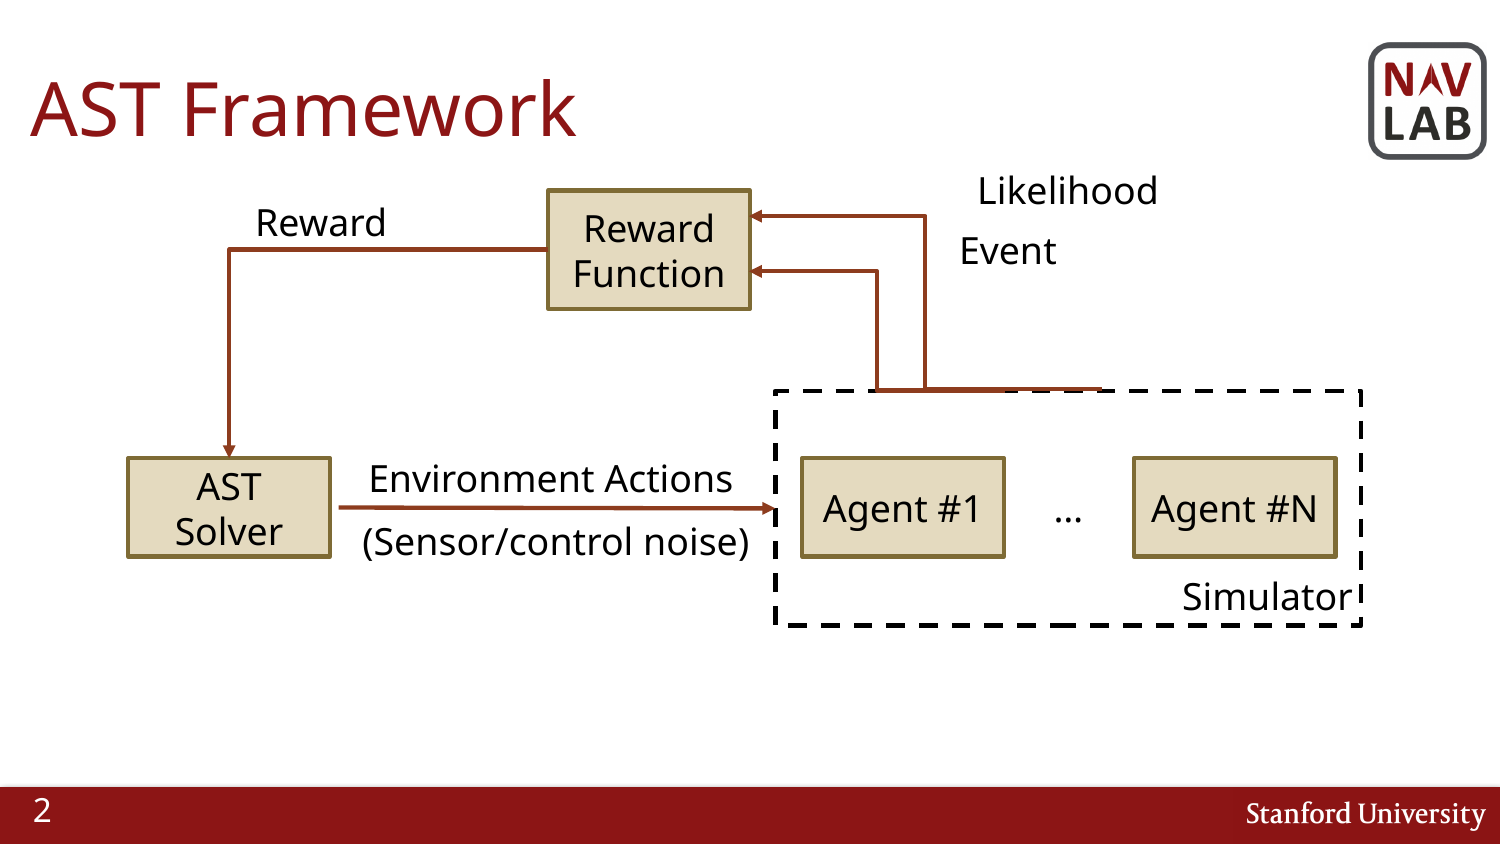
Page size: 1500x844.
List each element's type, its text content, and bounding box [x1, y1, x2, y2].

text_box Reward [240, 191, 402, 246]
text_box Simulator [1167, 565, 1368, 625]
title AST Framework [30, 60, 1295, 159]
text_box Environment Actions [353, 447, 749, 504]
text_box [748, 215, 1102, 390]
picture [1233, 787, 1500, 844]
text_box (Sensor/control noise) [347, 517, 765, 571]
text_box AST Solver [126, 456, 332, 559]
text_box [228, 249, 549, 459]
slide_number 1 [17, 789, 157, 834]
text_box Likelihood [962, 159, 1174, 220]
text_box Reward Function [546, 188, 752, 311]
picture [1368, 42, 1487, 160]
text_box [775, 390, 1361, 626]
